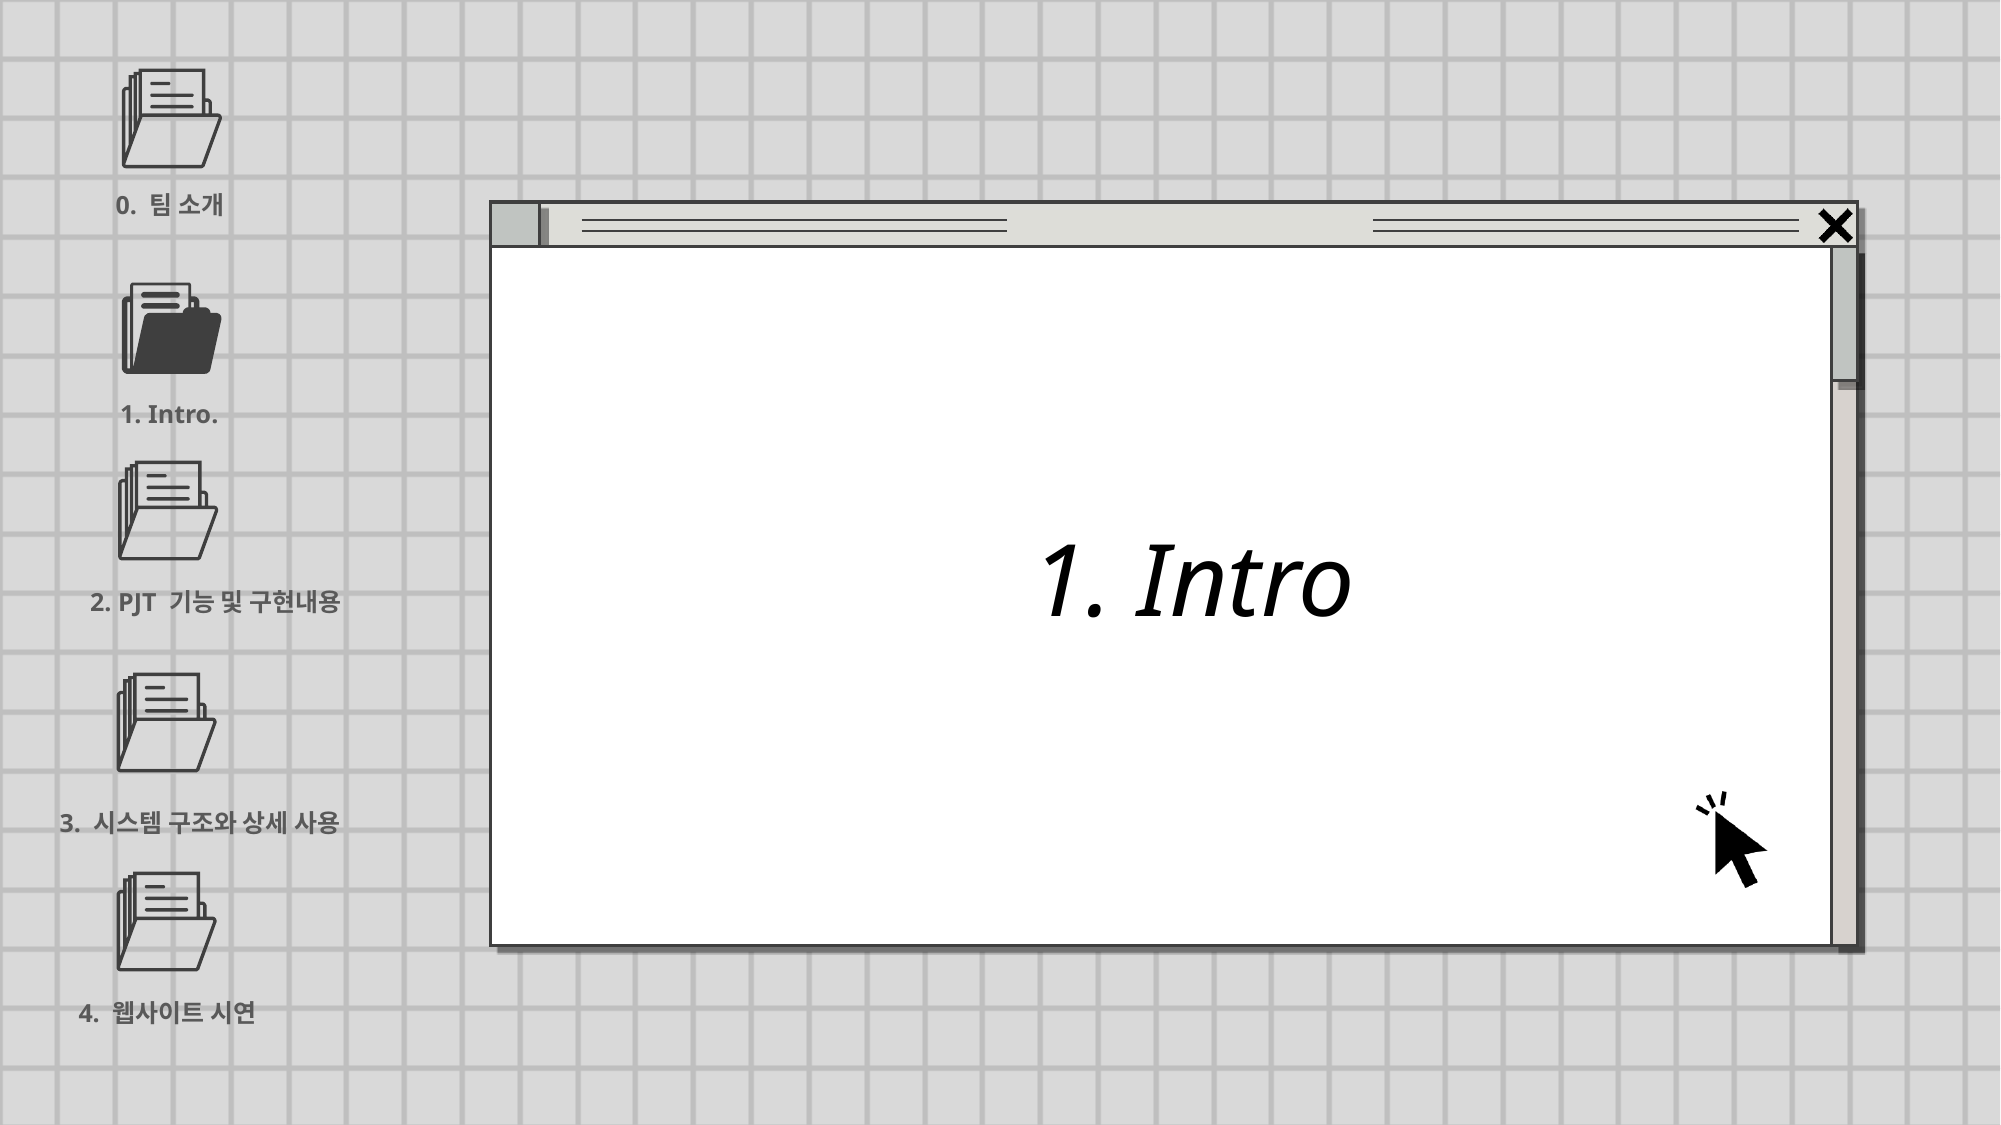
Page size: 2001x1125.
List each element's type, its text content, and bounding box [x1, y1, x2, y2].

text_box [121, 68, 223, 169]
text_box 3. 시스템 구조와 상세 사용 [26, 785, 374, 841]
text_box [490, 201, 1859, 946]
text_box 2. PJT 기능 및 구현내용 [58, 563, 374, 619]
picture [0, 0, 2001, 1125]
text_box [116, 672, 217, 773]
text_box [121, 282, 222, 374]
text_box 0. 팀 소개 [32, 167, 312, 223]
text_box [116, 871, 217, 972]
text_box 4. 웹사이트 시연 [56, 974, 278, 1030]
text_box 1. Intro. [32, 376, 312, 431]
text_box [117, 460, 219, 561]
